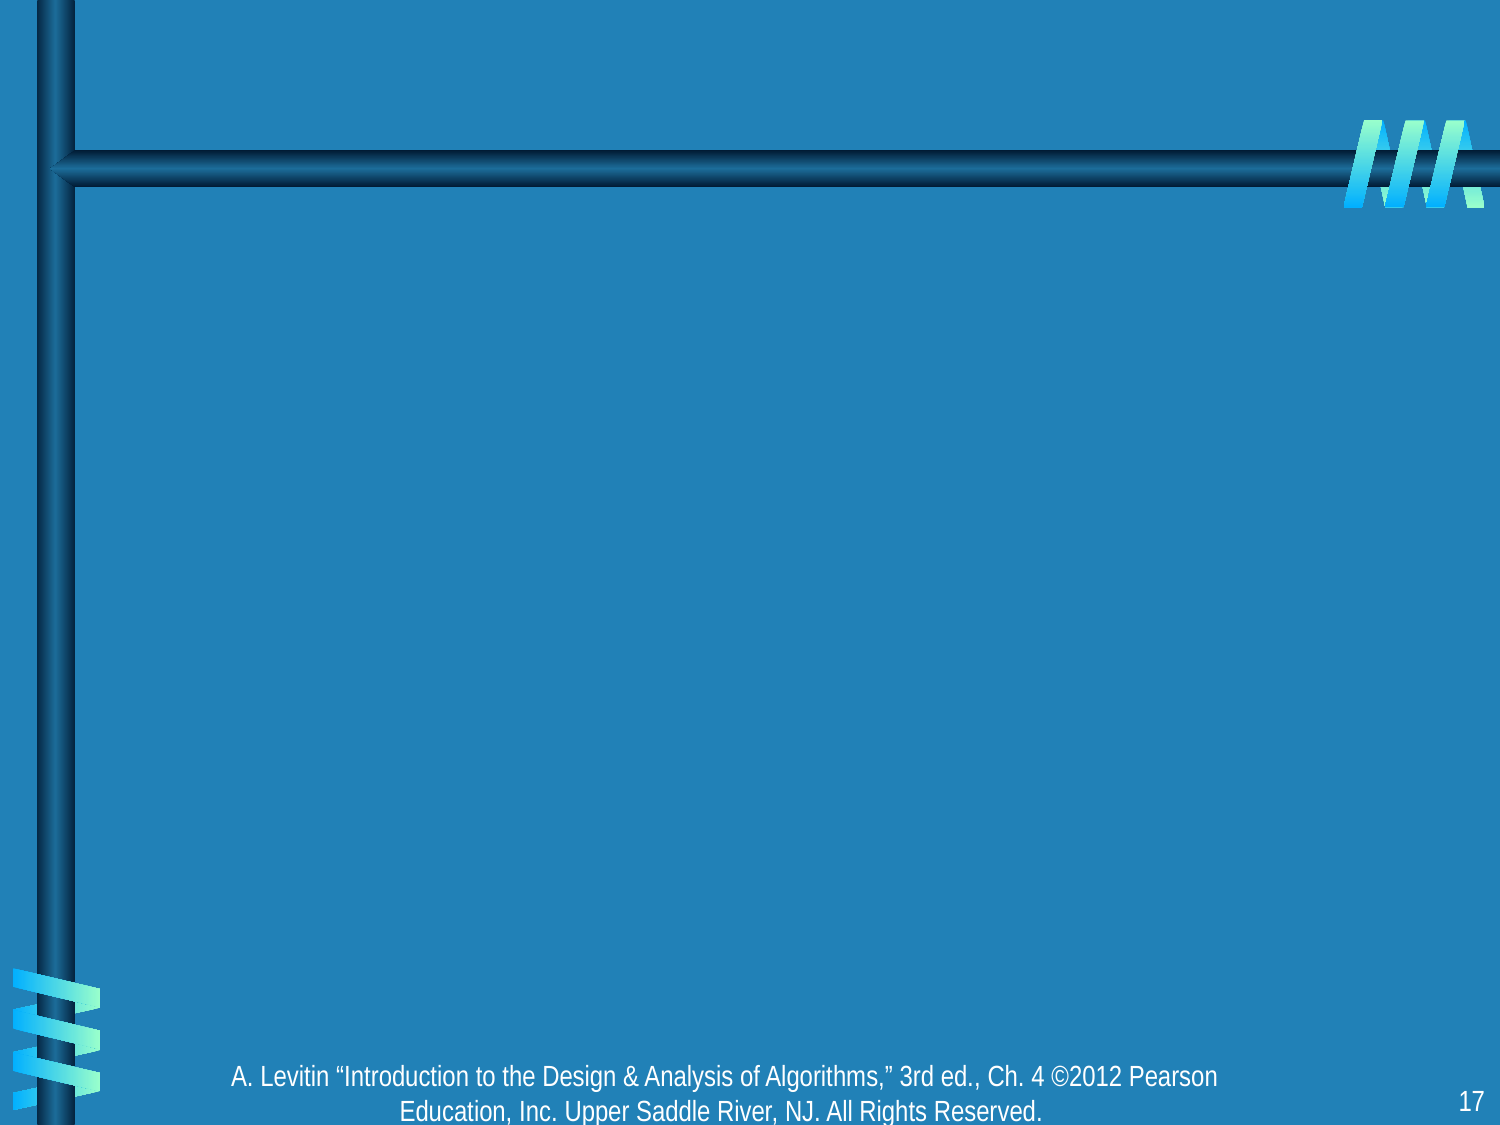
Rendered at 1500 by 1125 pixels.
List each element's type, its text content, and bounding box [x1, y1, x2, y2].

slide_number 17 [1187, 1074, 1500, 1125]
footer A. Levitin “Introduction to the Design & Analysis of Algorithms,” 3rd ed., Ch. 4 ©2012 Pearson Education, Inc. Upper Saddle River, NJ. All Rights Reserved. [200, 1050, 1250, 1100]
